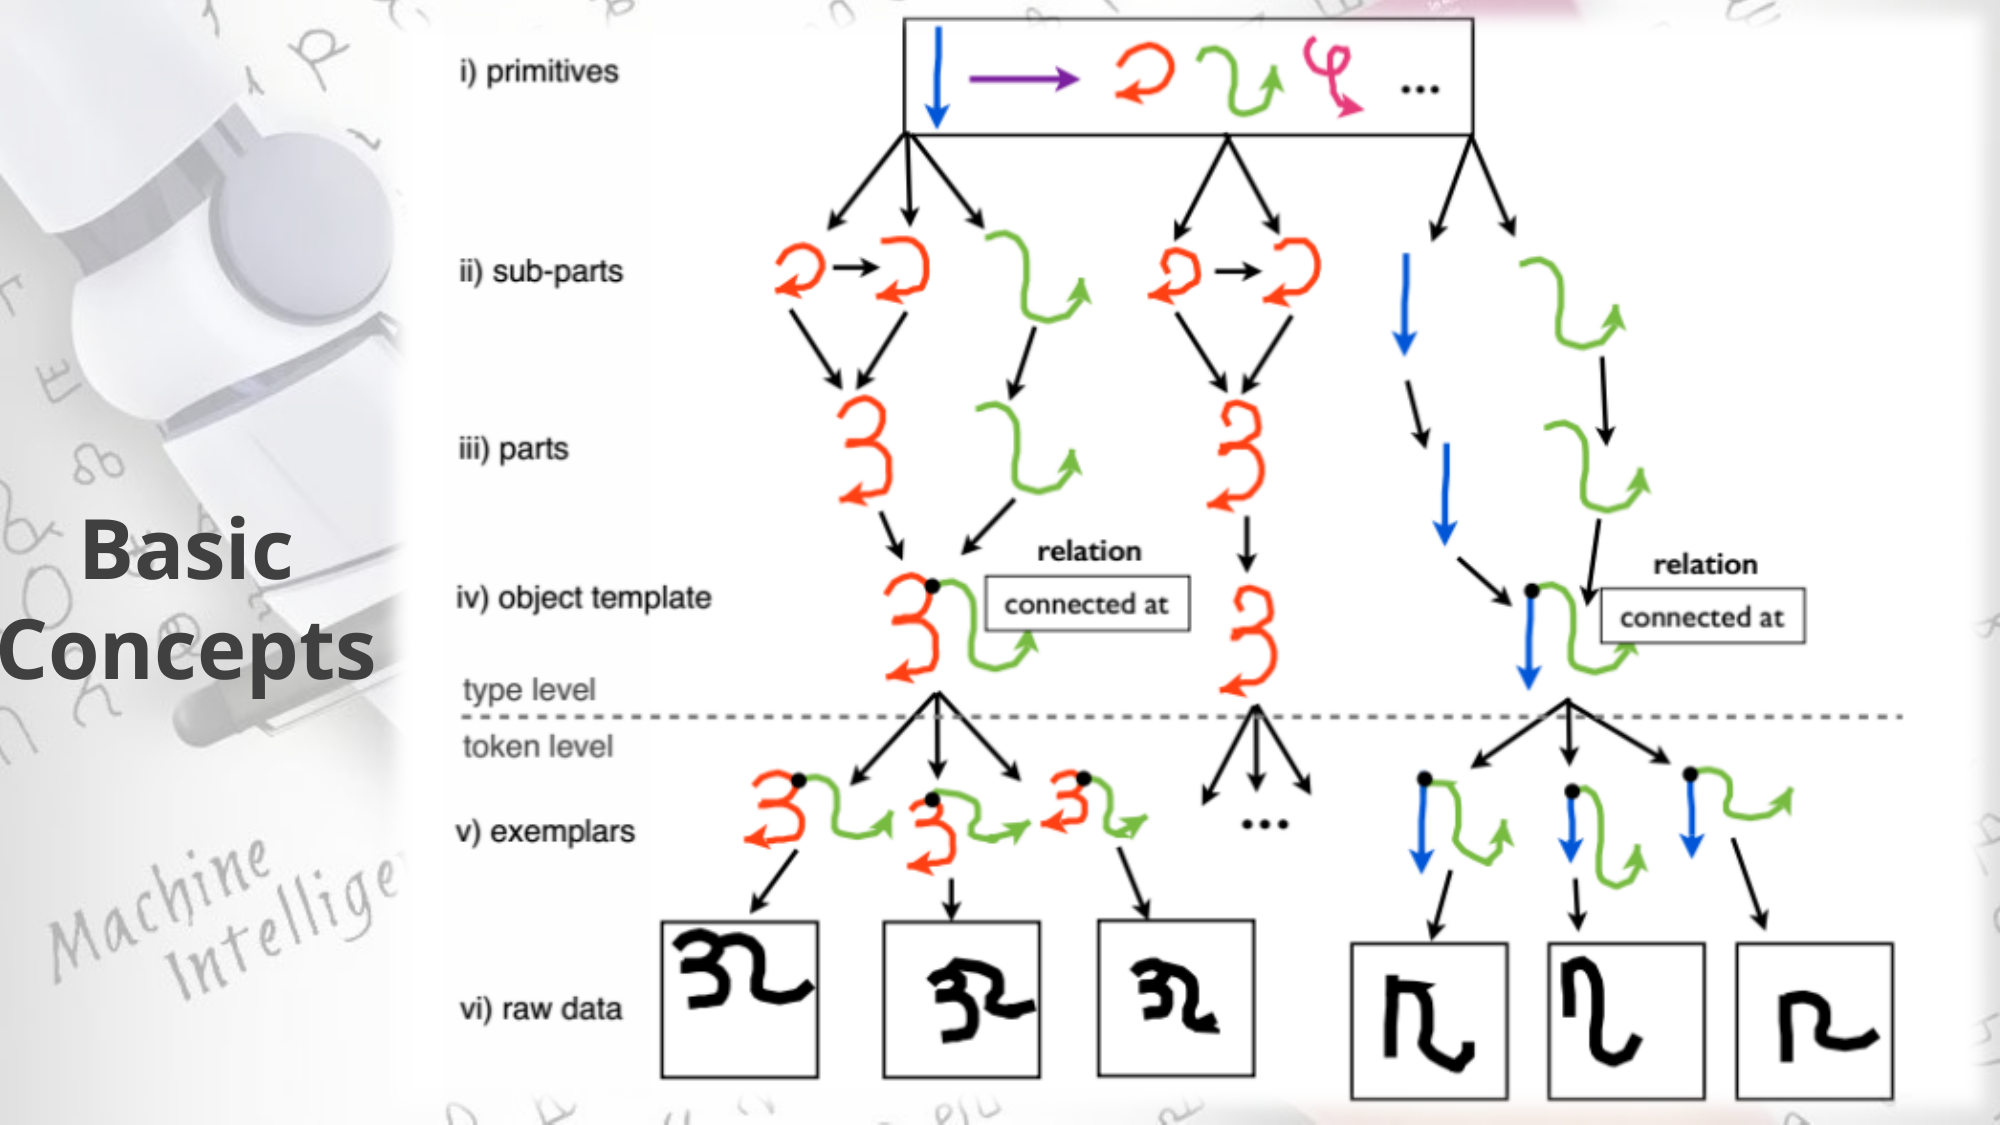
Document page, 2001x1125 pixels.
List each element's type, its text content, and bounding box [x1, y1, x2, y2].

picture [377, 0, 2000, 1125]
text_box Basic Concepts [0, 488, 377, 704]
